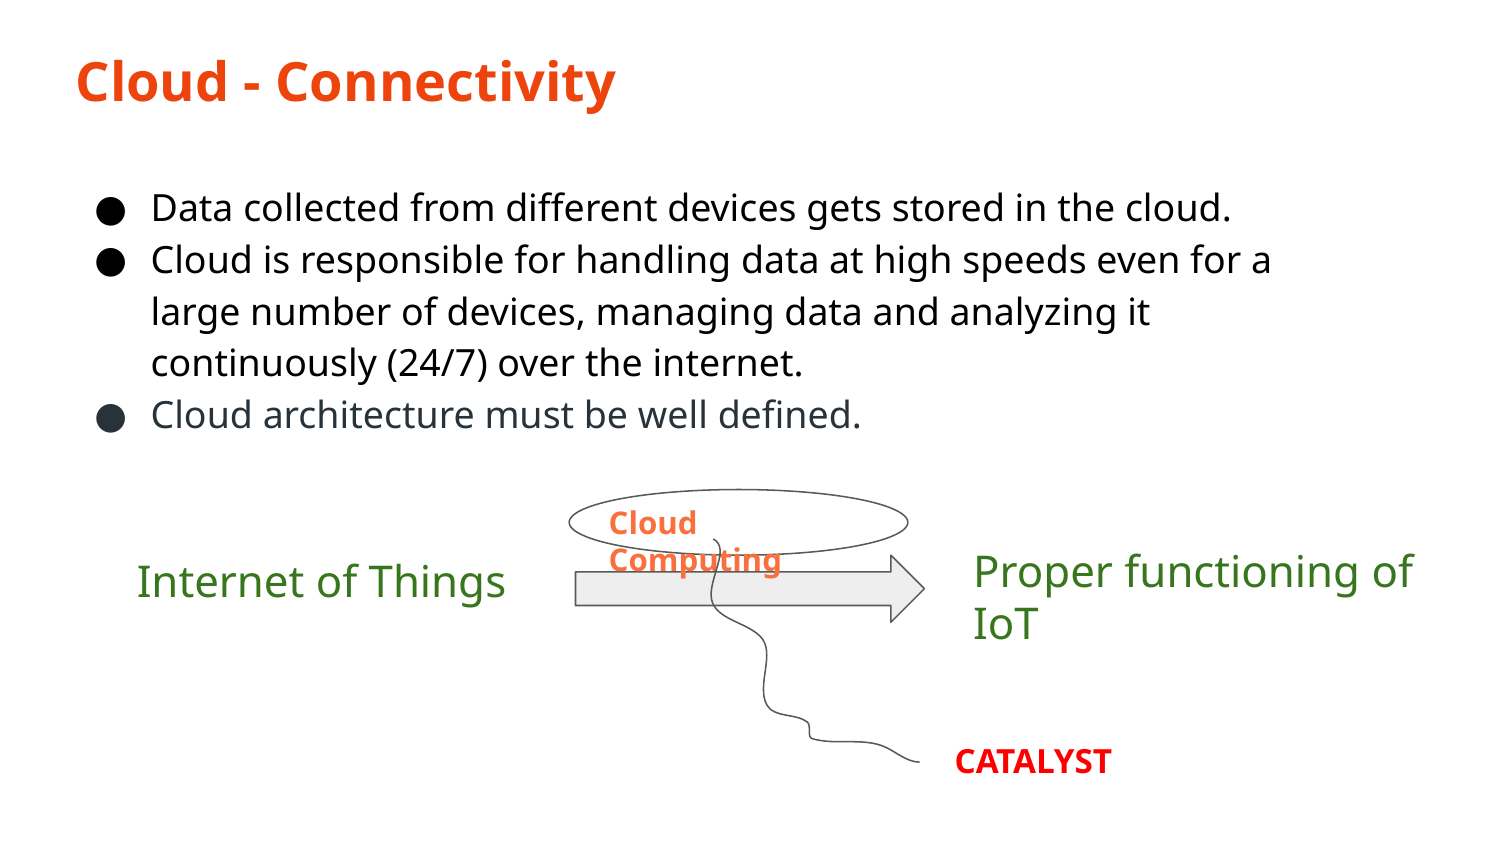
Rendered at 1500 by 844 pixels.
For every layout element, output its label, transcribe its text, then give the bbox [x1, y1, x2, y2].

text_box Cloud Computing [593, 488, 889, 594]
text_box [711, 539, 920, 763]
text_box Internet of Things [121, 539, 559, 622]
text_box [766, 559, 925, 623]
text_box [575, 571, 713, 606]
text_box [588, 538, 593, 573]
text_box [62, 710, 1079, 798]
text_box [889, 536, 895, 573]
text_box Cloud - Connectivity Data collected from different devices gets stored in the cloud. Cloud is responsible for handling data at high speeds even for a large number of devices, managing data and analyzing it continuously (24/7) over the internet. Cloud architecture must be well defined. [60, 32, 1366, 734]
text_box [889, 507, 908, 538]
text_box Proper functioning of IoT [958, 528, 1474, 664]
text_box CATALYST [939, 725, 1289, 796]
text_box [569, 505, 593, 540]
text_box [846, 681, 927, 748]
text_box [951, 715, 1500, 781]
text_box [588, 681, 885, 748]
